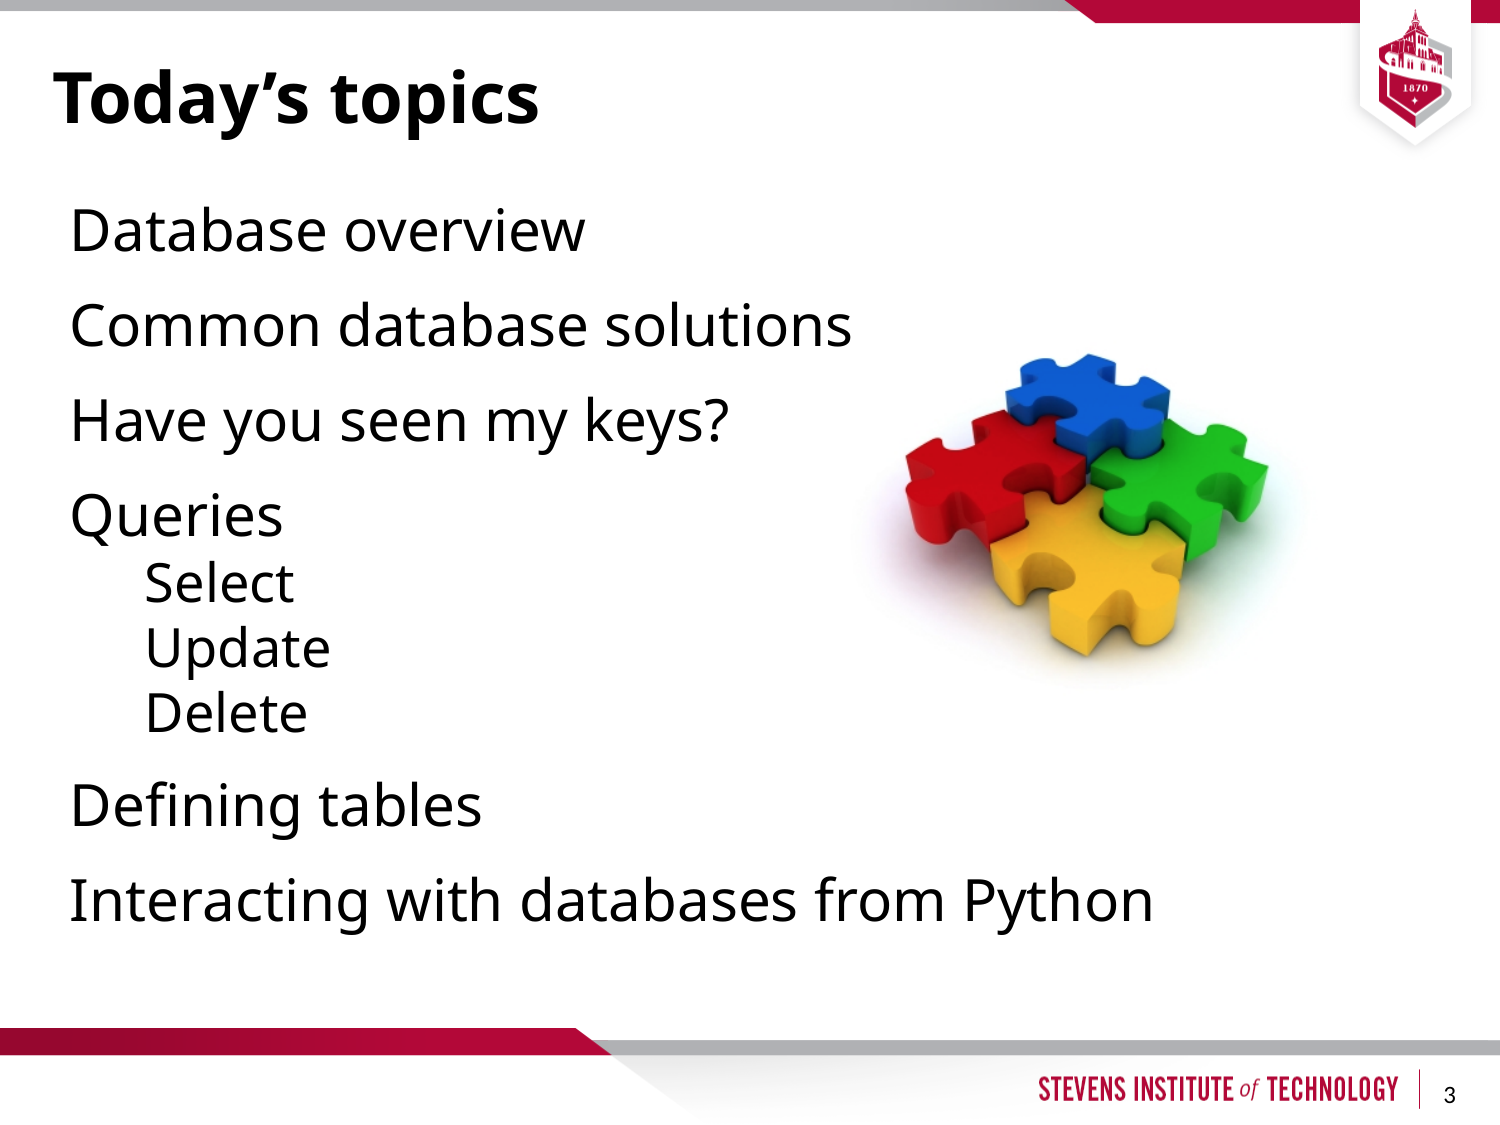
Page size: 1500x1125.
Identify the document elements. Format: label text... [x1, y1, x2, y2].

list Database overview Common database solutions Have you seen my keys? Queries Select Update Delete Defining tables Interacting with databases from Python [55, 186, 1189, 927]
picture [0, 1028, 1500, 1125]
title Today’s topics [37, 45, 1338, 150]
slide_number 3 [1428, 1071, 1490, 1108]
picture [0, 0, 1500, 160]
picture [834, 318, 1338, 696]
